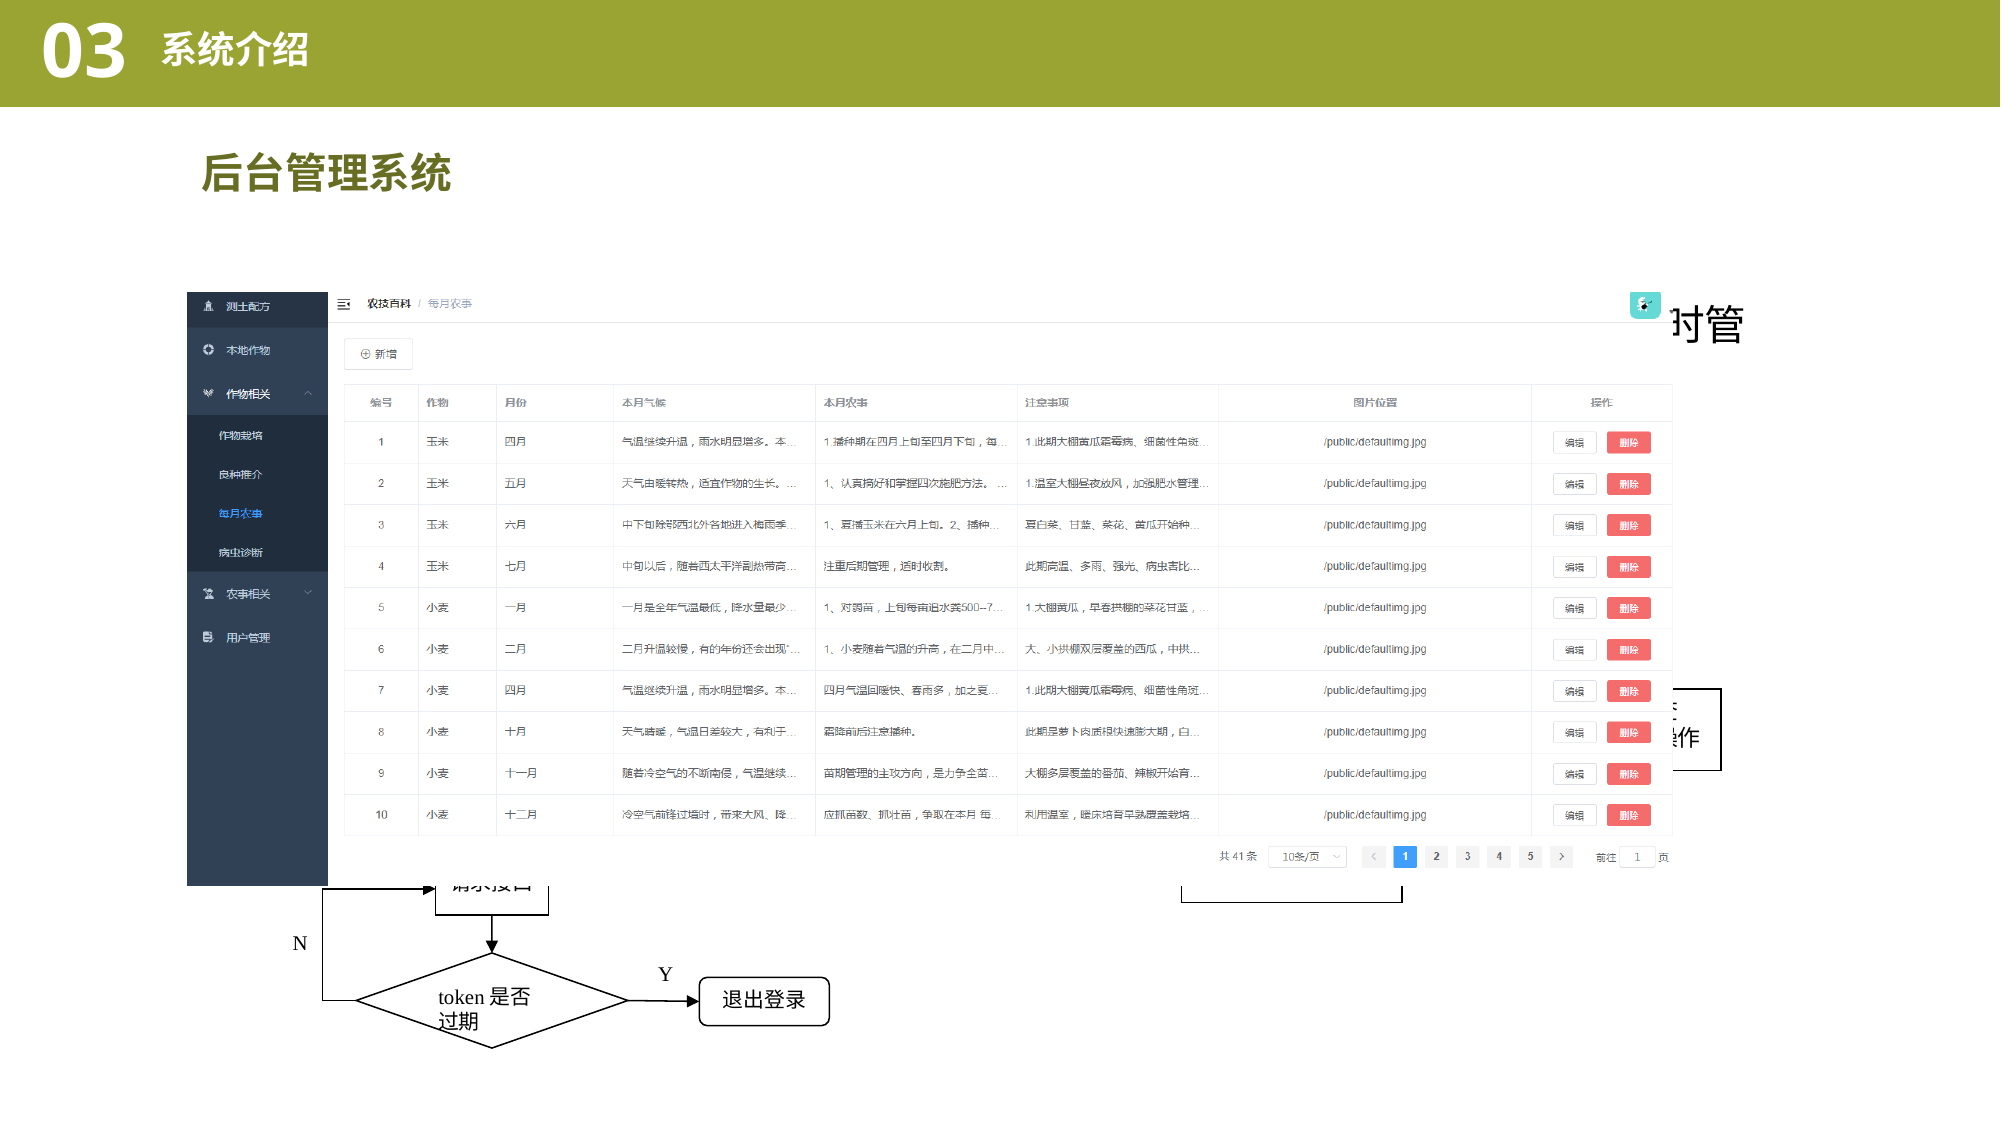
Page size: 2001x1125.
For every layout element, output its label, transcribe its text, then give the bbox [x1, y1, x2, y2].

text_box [277, 886, 830, 1049]
picture [187, 292, 1673, 886]
list 系统介绍 [146, 23, 772, 84]
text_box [978, 495, 1844, 1015]
text_box 后台管理系统 [187, 124, 666, 205]
text_box 后台管理系统主要功能在于对所有网站信息进行增删改查，和发送广播信息。同时管理系统本身也有完备的用户鉴权功能，符合一般的管理系统相关规范。 [187, 276, 1793, 422]
list 03 [26, 13, 146, 93]
